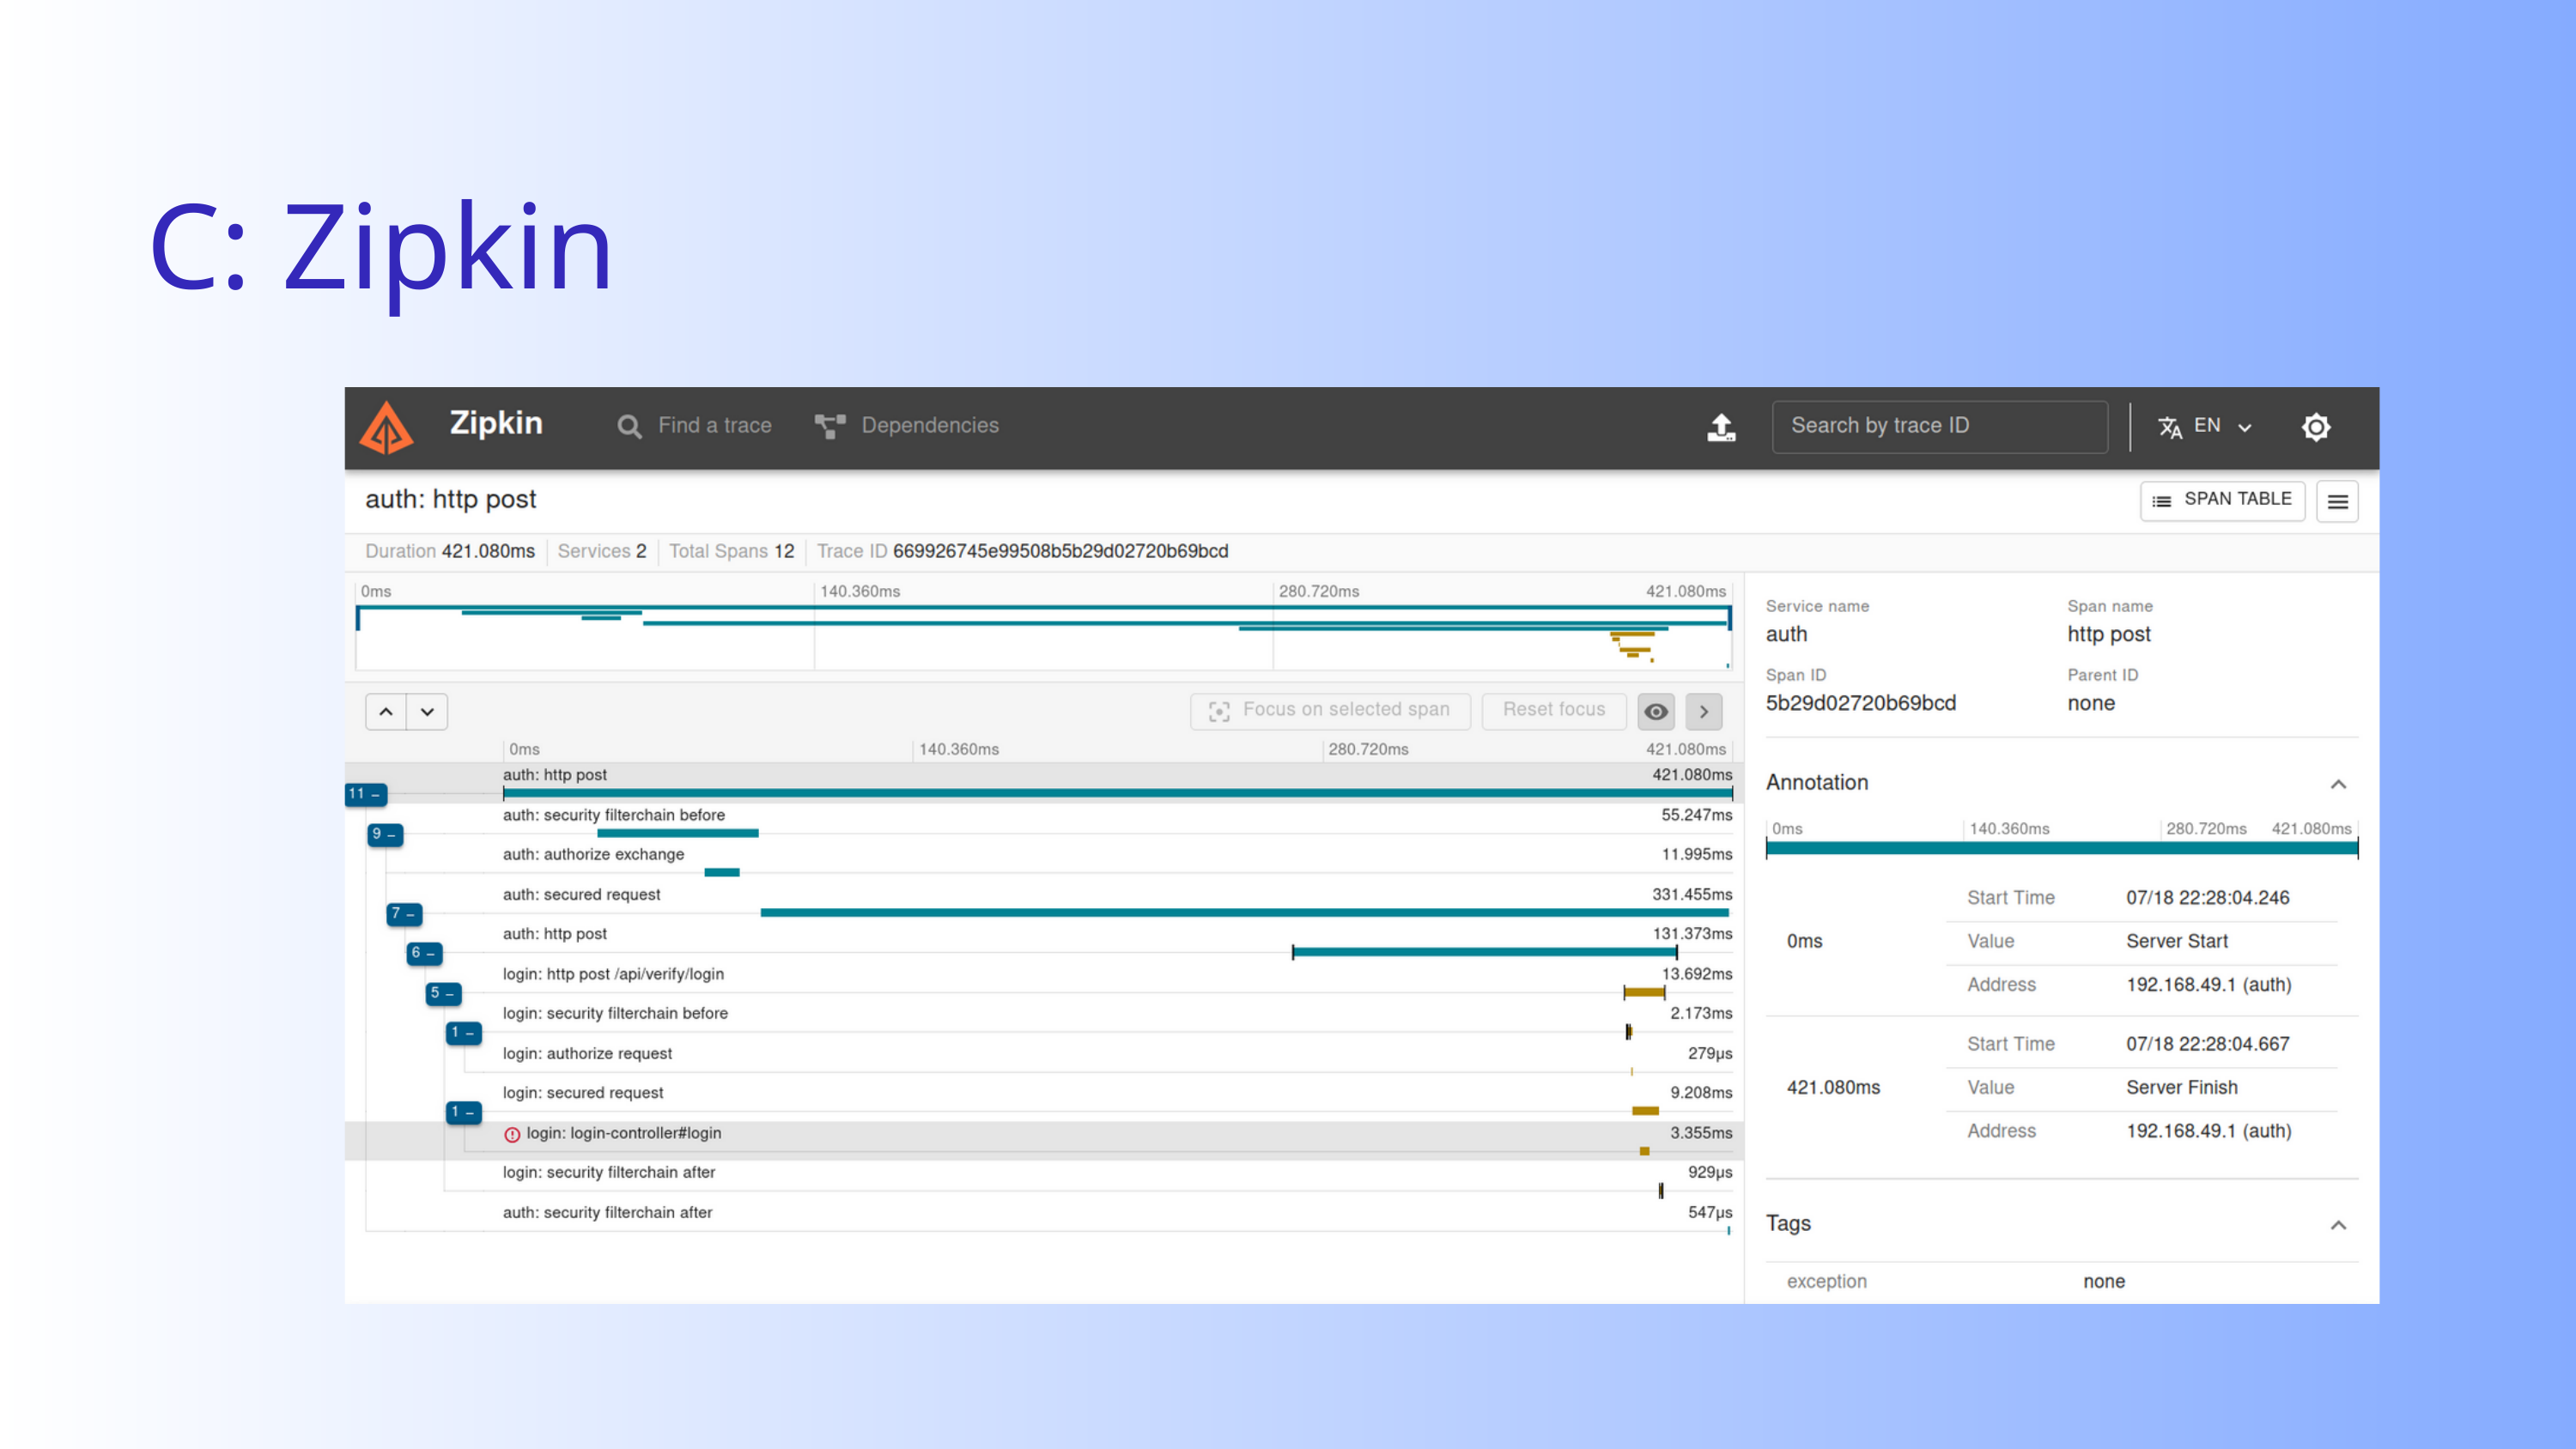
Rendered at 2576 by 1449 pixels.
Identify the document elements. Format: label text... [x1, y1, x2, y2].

text_box [344, 387, 2380, 1304]
text_box C: Zipkin [146, 60, 1394, 312]
